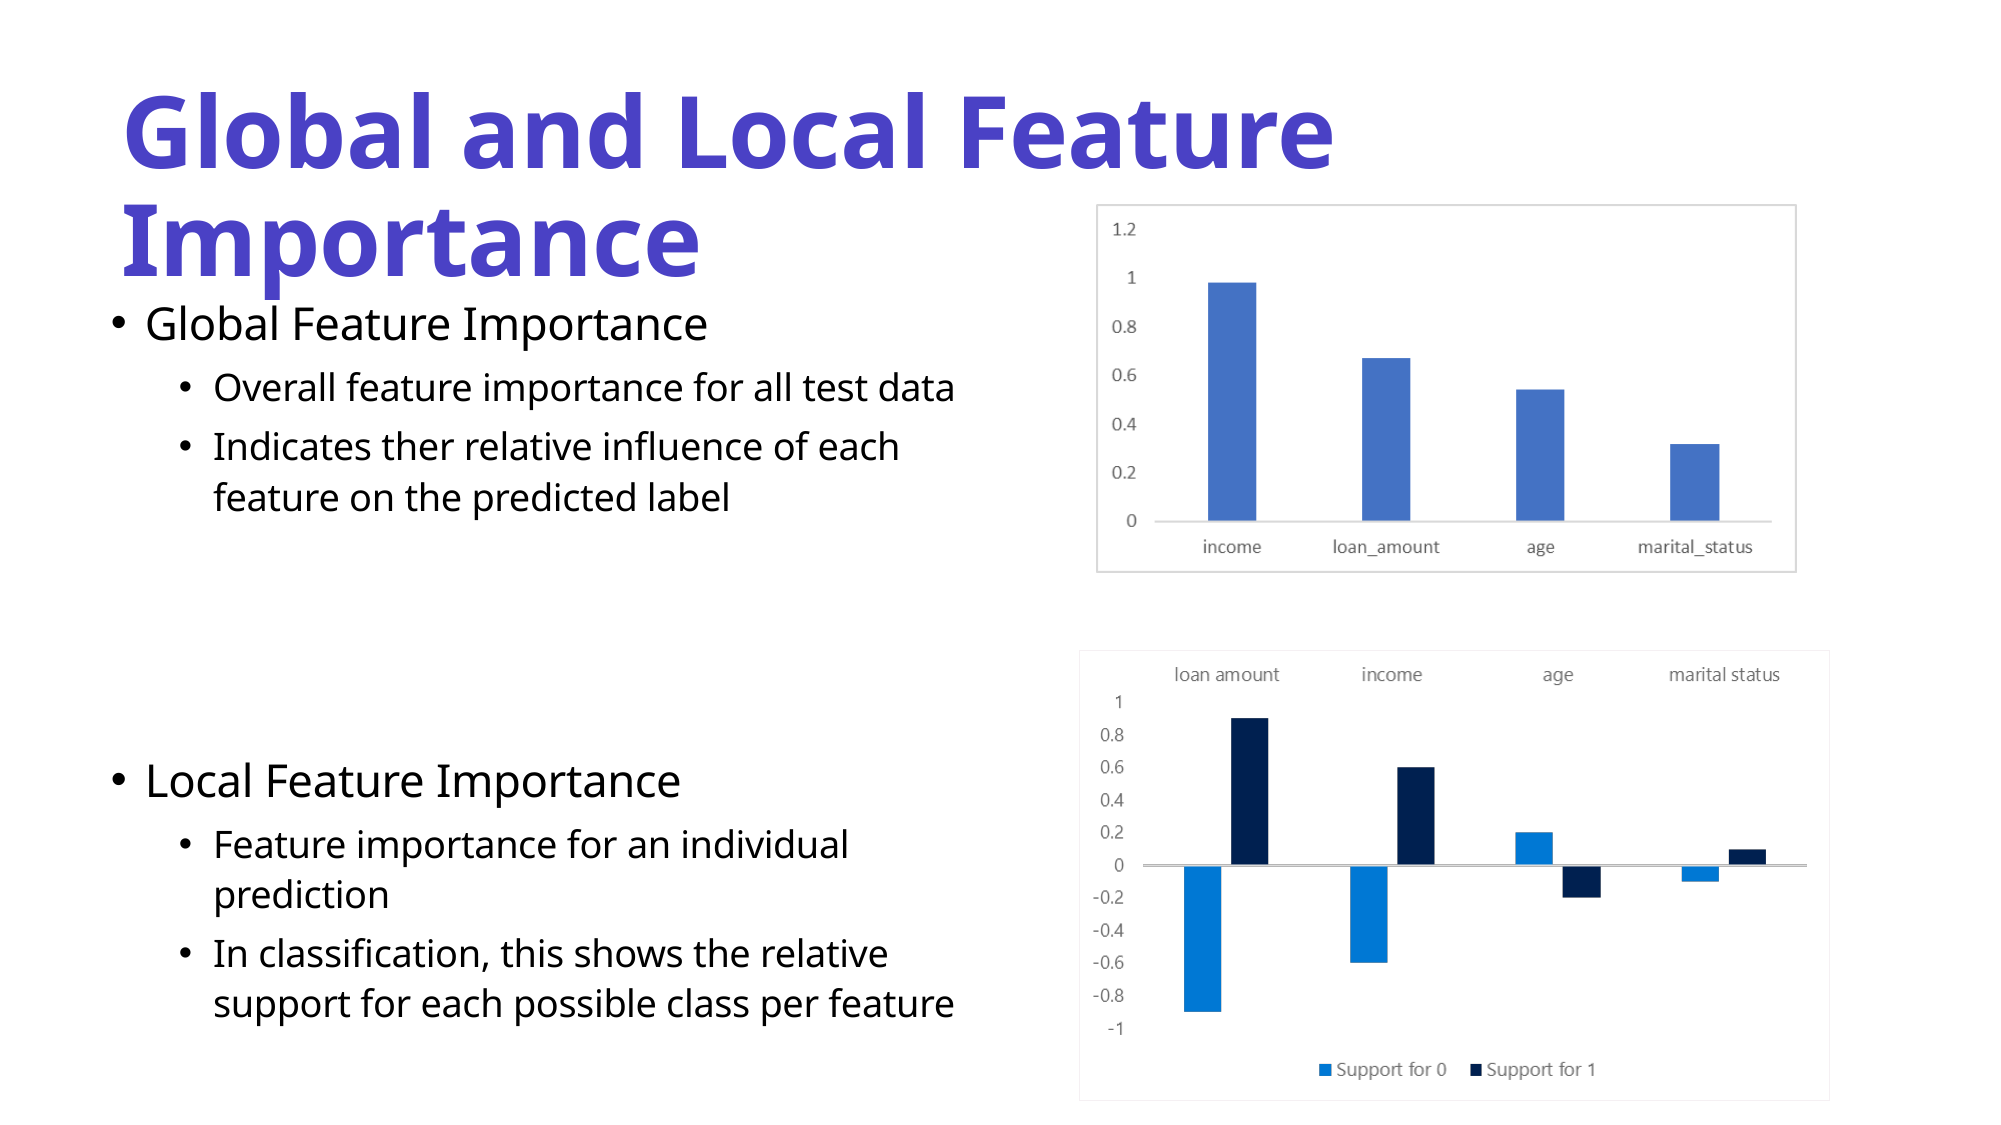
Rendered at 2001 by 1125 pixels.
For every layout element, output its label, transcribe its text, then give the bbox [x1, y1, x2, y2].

title Global and Local Feature Importance [106, 59, 1838, 306]
picture [1096, 204, 1797, 573]
list Global Feature Importance Overall feature importance for all test data Indicates ther relative influence of each feature on the predicted label Local Feature Importance Feature importance for an individual prediction In classification, this shows the relative support for each possible class per feature [95, 281, 1038, 1038]
picture [1079, 650, 1830, 1101]
